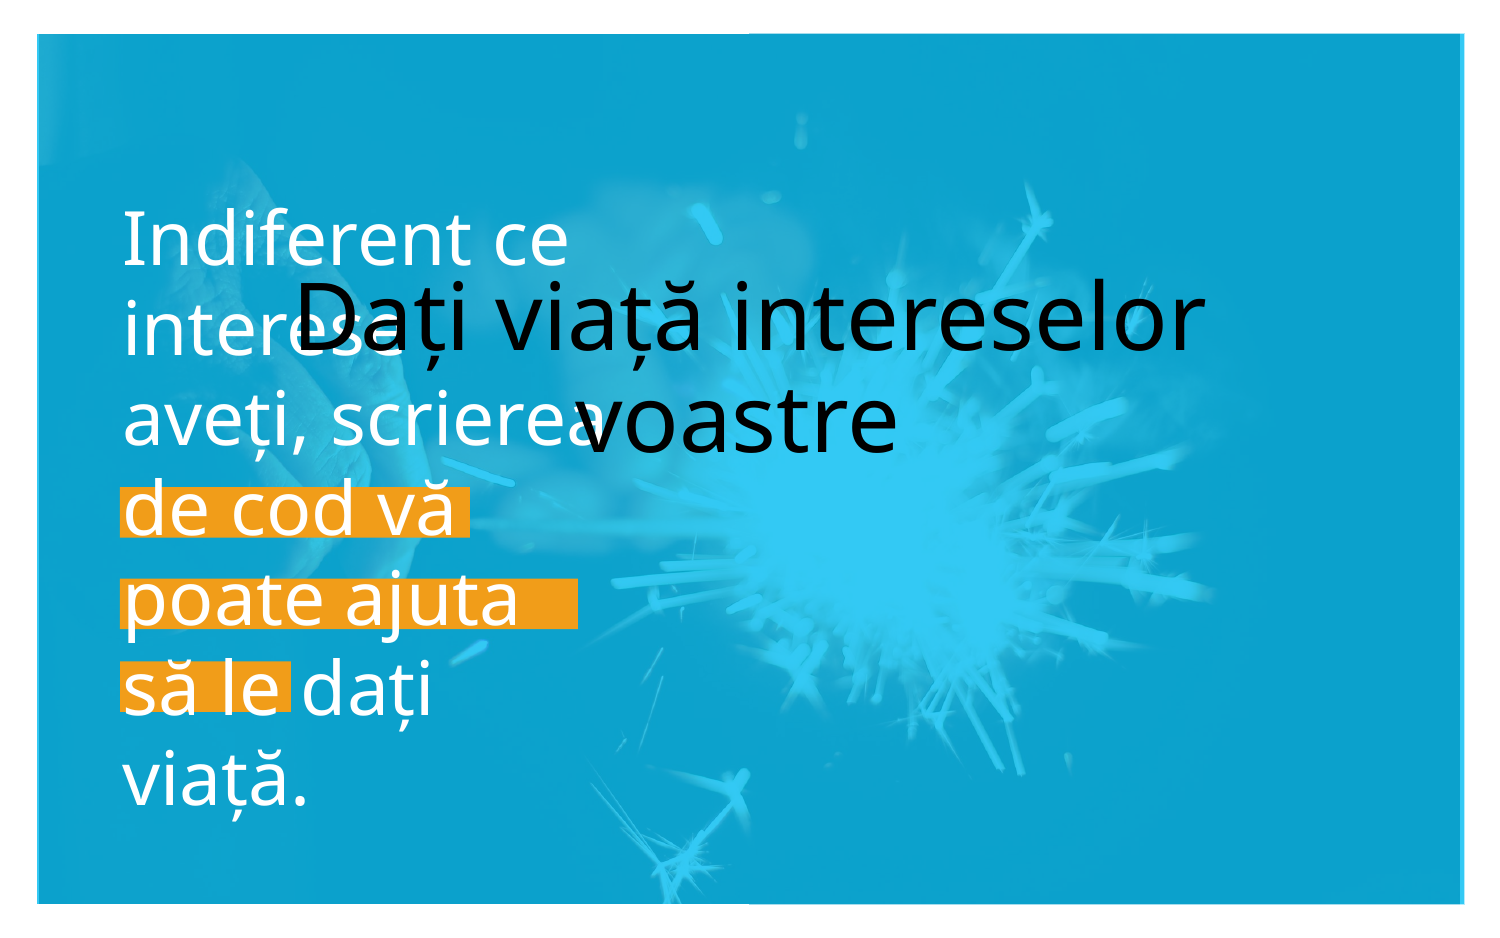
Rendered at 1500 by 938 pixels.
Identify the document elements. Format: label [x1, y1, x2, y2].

text_box [119, 487, 578, 712]
picture [1, 0, 1498, 938]
